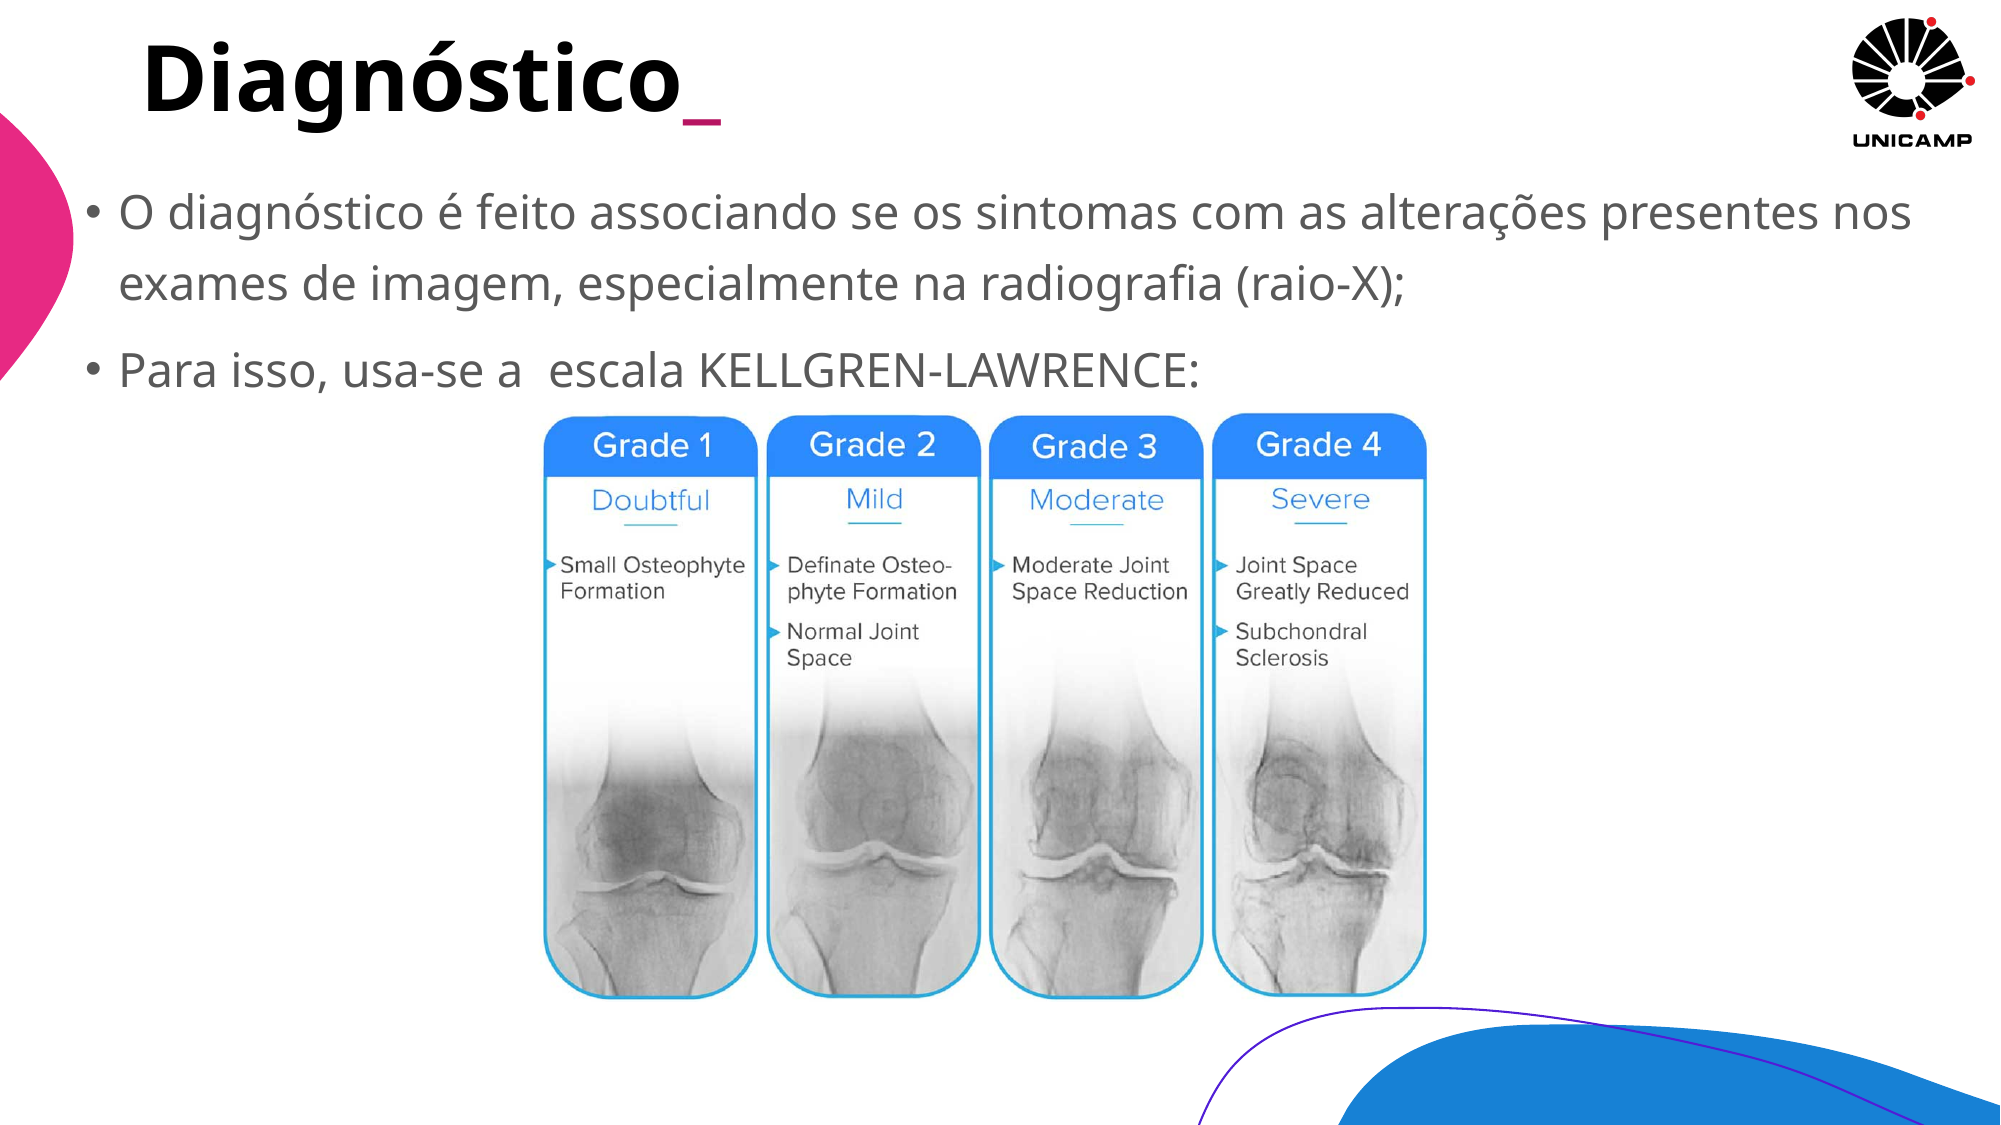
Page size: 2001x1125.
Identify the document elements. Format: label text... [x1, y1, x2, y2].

list O diagnóstico é feito associando se os sintomas com as alterações presentes nos exames de imagem, especialmente na radiografia (raio-X); Para isso, usa-se a escala KELLGREN-LAWRENCE: [70, 160, 1974, 409]
text_box Diagnóstico_ [125, 0, 1875, 165]
picture [535, 410, 1432, 1002]
picture [1852, 17, 1975, 147]
